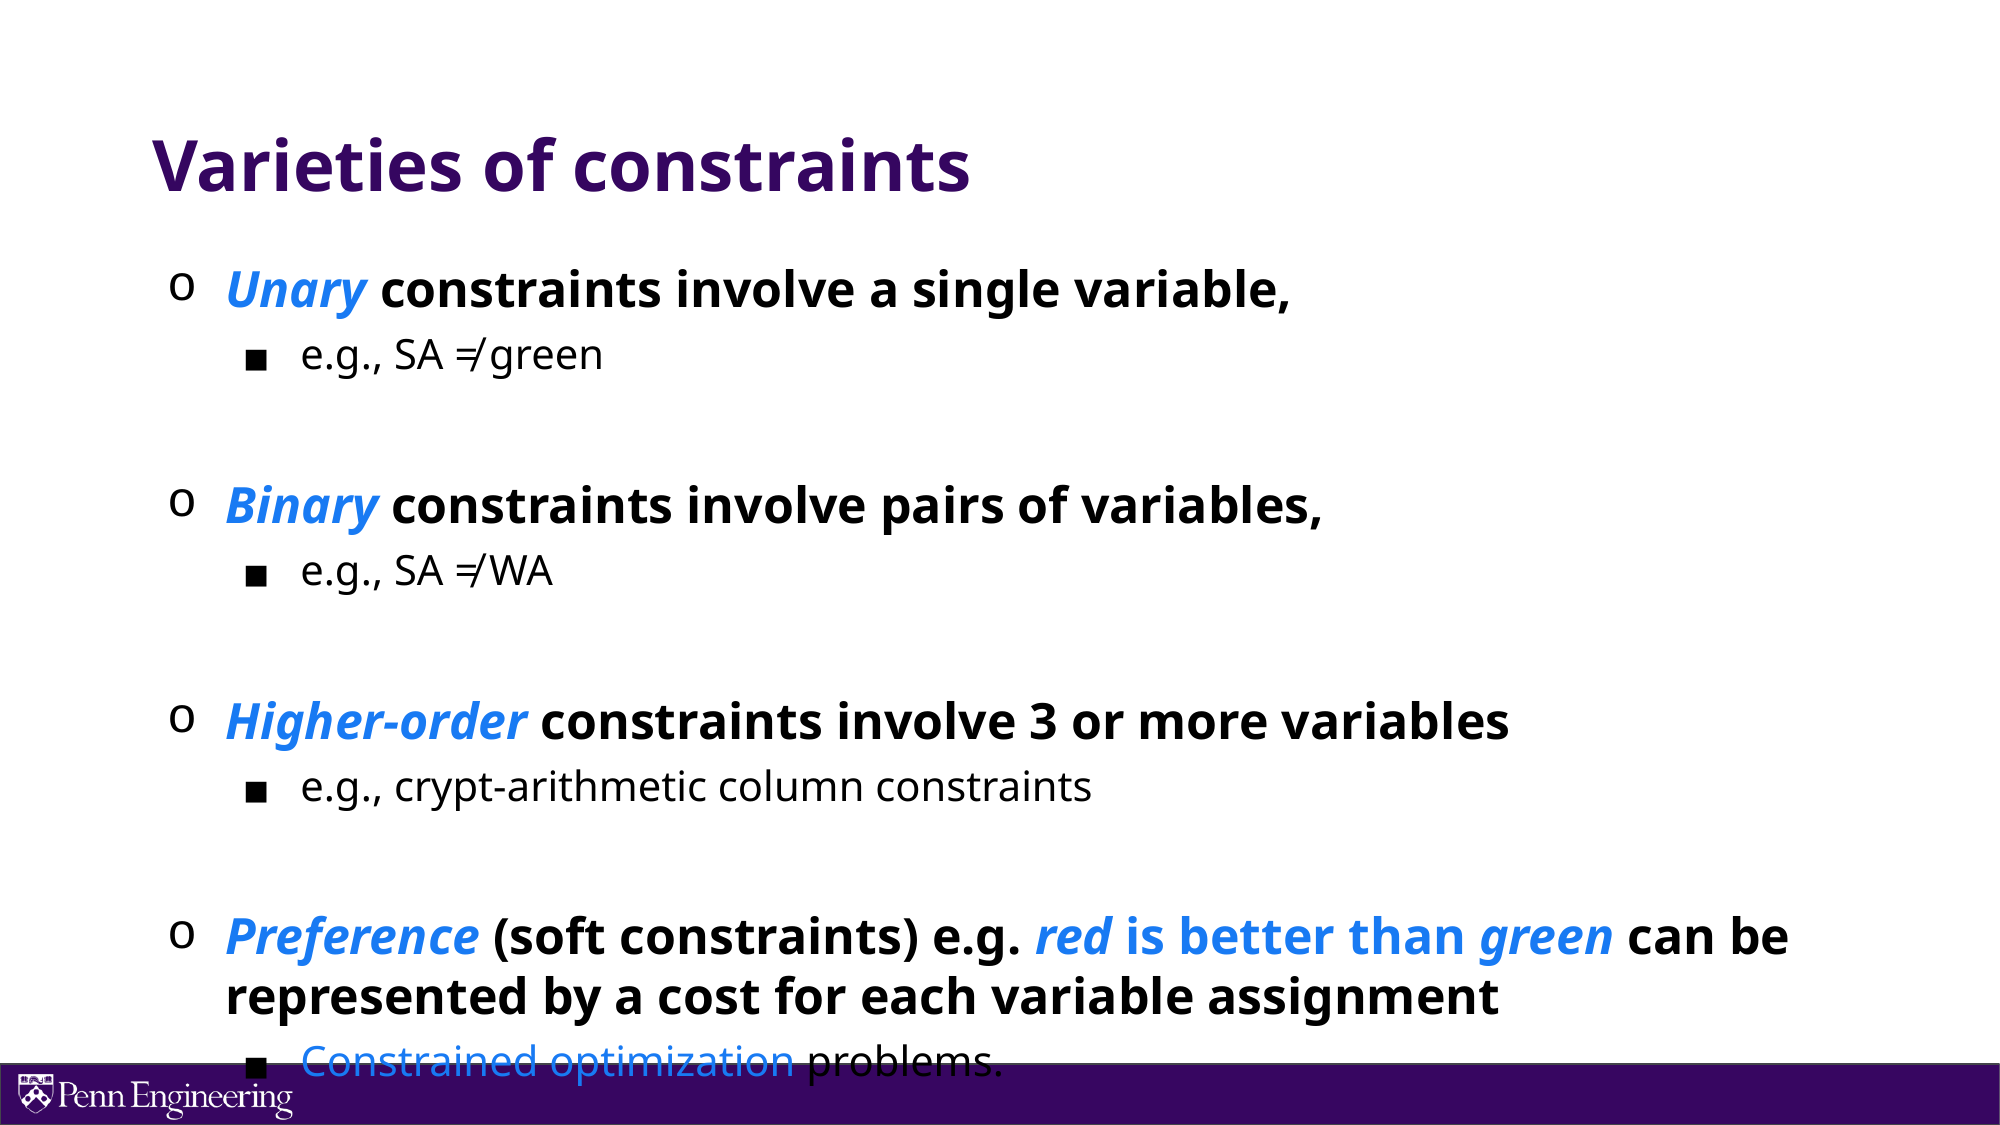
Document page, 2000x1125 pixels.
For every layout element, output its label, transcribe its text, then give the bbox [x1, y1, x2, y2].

title Varieties of constraints [137, 59, 1862, 249]
picture [8, 1066, 301, 1123]
list Unary constraints involve a single variable, e.g., SA ≠ green Binary constraints involve pairs of variables, e.g., SA ≠ WA Higher-order constraints involve 3 or more variables e.g., crypt-arithmetic column constraints Preference (soft constraints) e.g. red is better than green can be represented by a cost for each variable assignment Constrained optimization problems. [135, 249, 1936, 1028]
